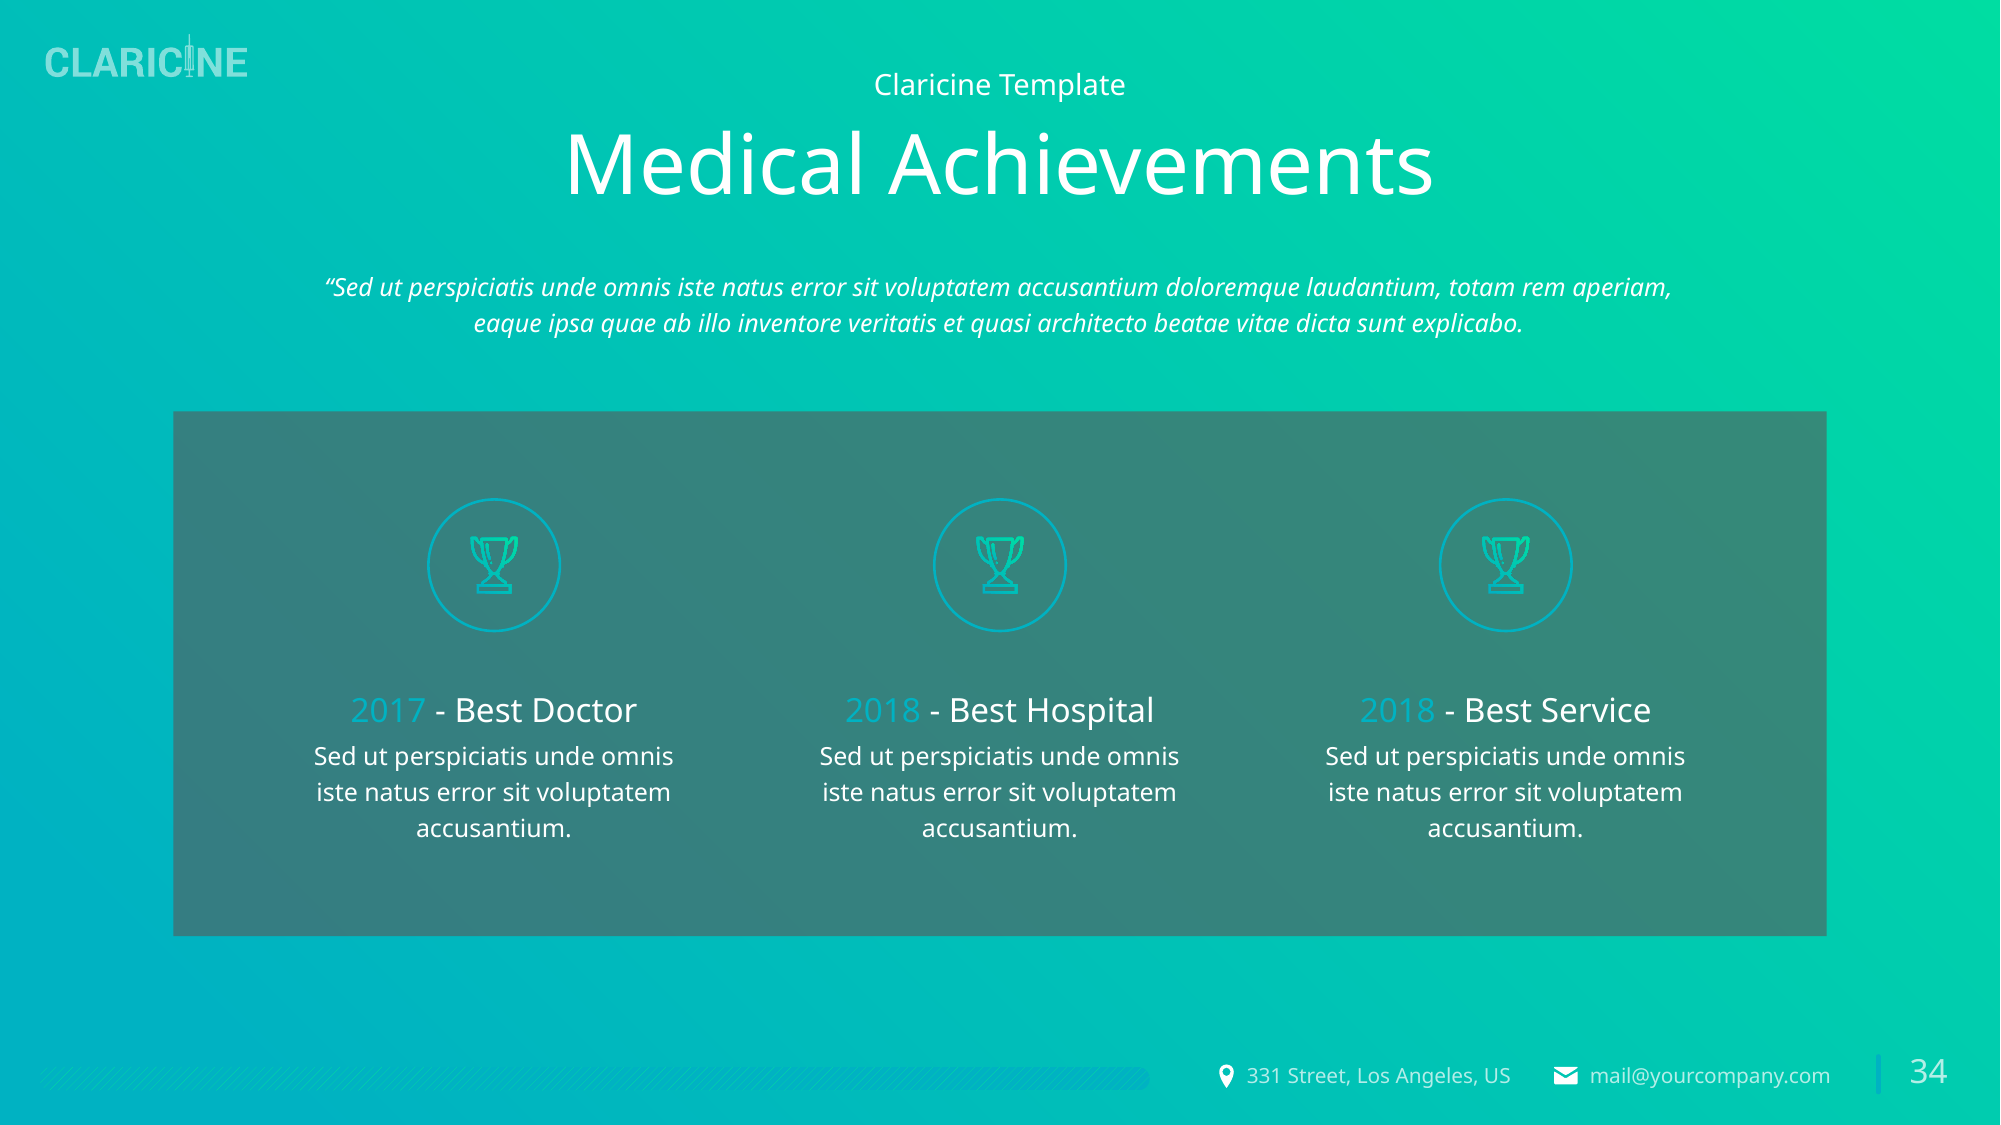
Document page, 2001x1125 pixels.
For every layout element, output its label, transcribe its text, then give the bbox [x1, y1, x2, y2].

picture [173, 411, 1827, 937]
text_box “Sed ut perspiciatis unde omnis iste natus error sit voluptatem accusantium doloremque laudantium, totam rem aperiam, eaque ipsa quae ab illo inventore veritatis et quasi architecto beatae vitae dicta sunt explicabo. [296, 257, 1704, 345]
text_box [399, 58, 1600, 220]
